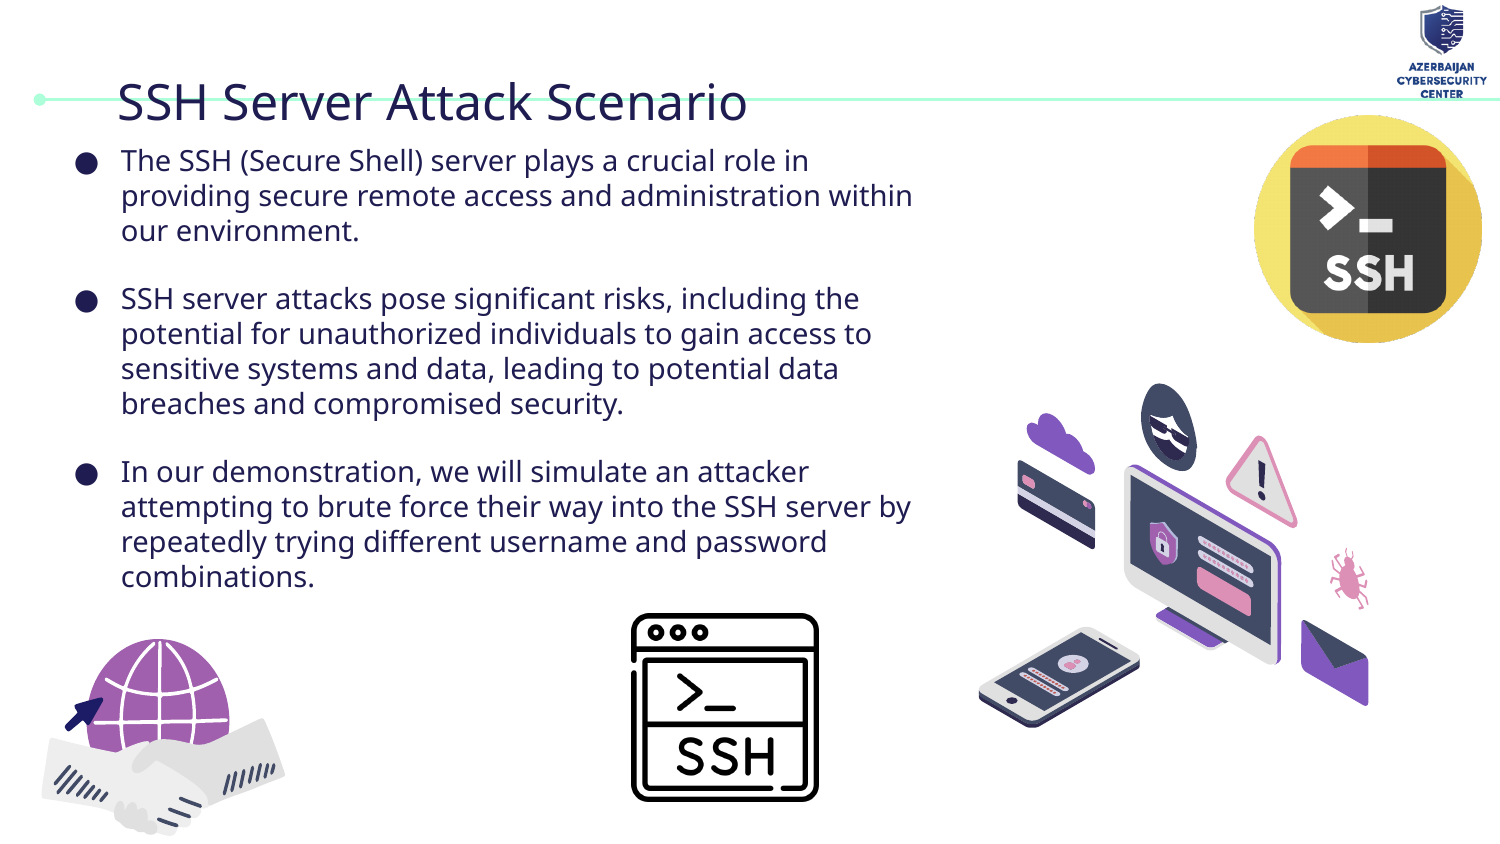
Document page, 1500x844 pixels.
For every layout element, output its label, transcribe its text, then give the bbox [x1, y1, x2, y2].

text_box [41, 638, 286, 837]
list The SSH (Secure Shell) server plays a crucial role in providing secure remote access and administration within our environment. SSH server attacks pose significant risks, including the potential for unauthorized individuals to gain access to sensitive systems and data, leading to potential data breaches and compromised security. In our demonstration, we will simulate an attacker attempting to brute force their way into the SSH server by repeatedly trying different username and password combinations. [58, 127, 934, 637]
picture [1254, 115, 1482, 343]
picture [631, 613, 820, 802]
picture [1396, 5, 1487, 98]
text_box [978, 383, 1369, 729]
title SSH Server Attack Scenario [102, 55, 1101, 144]
